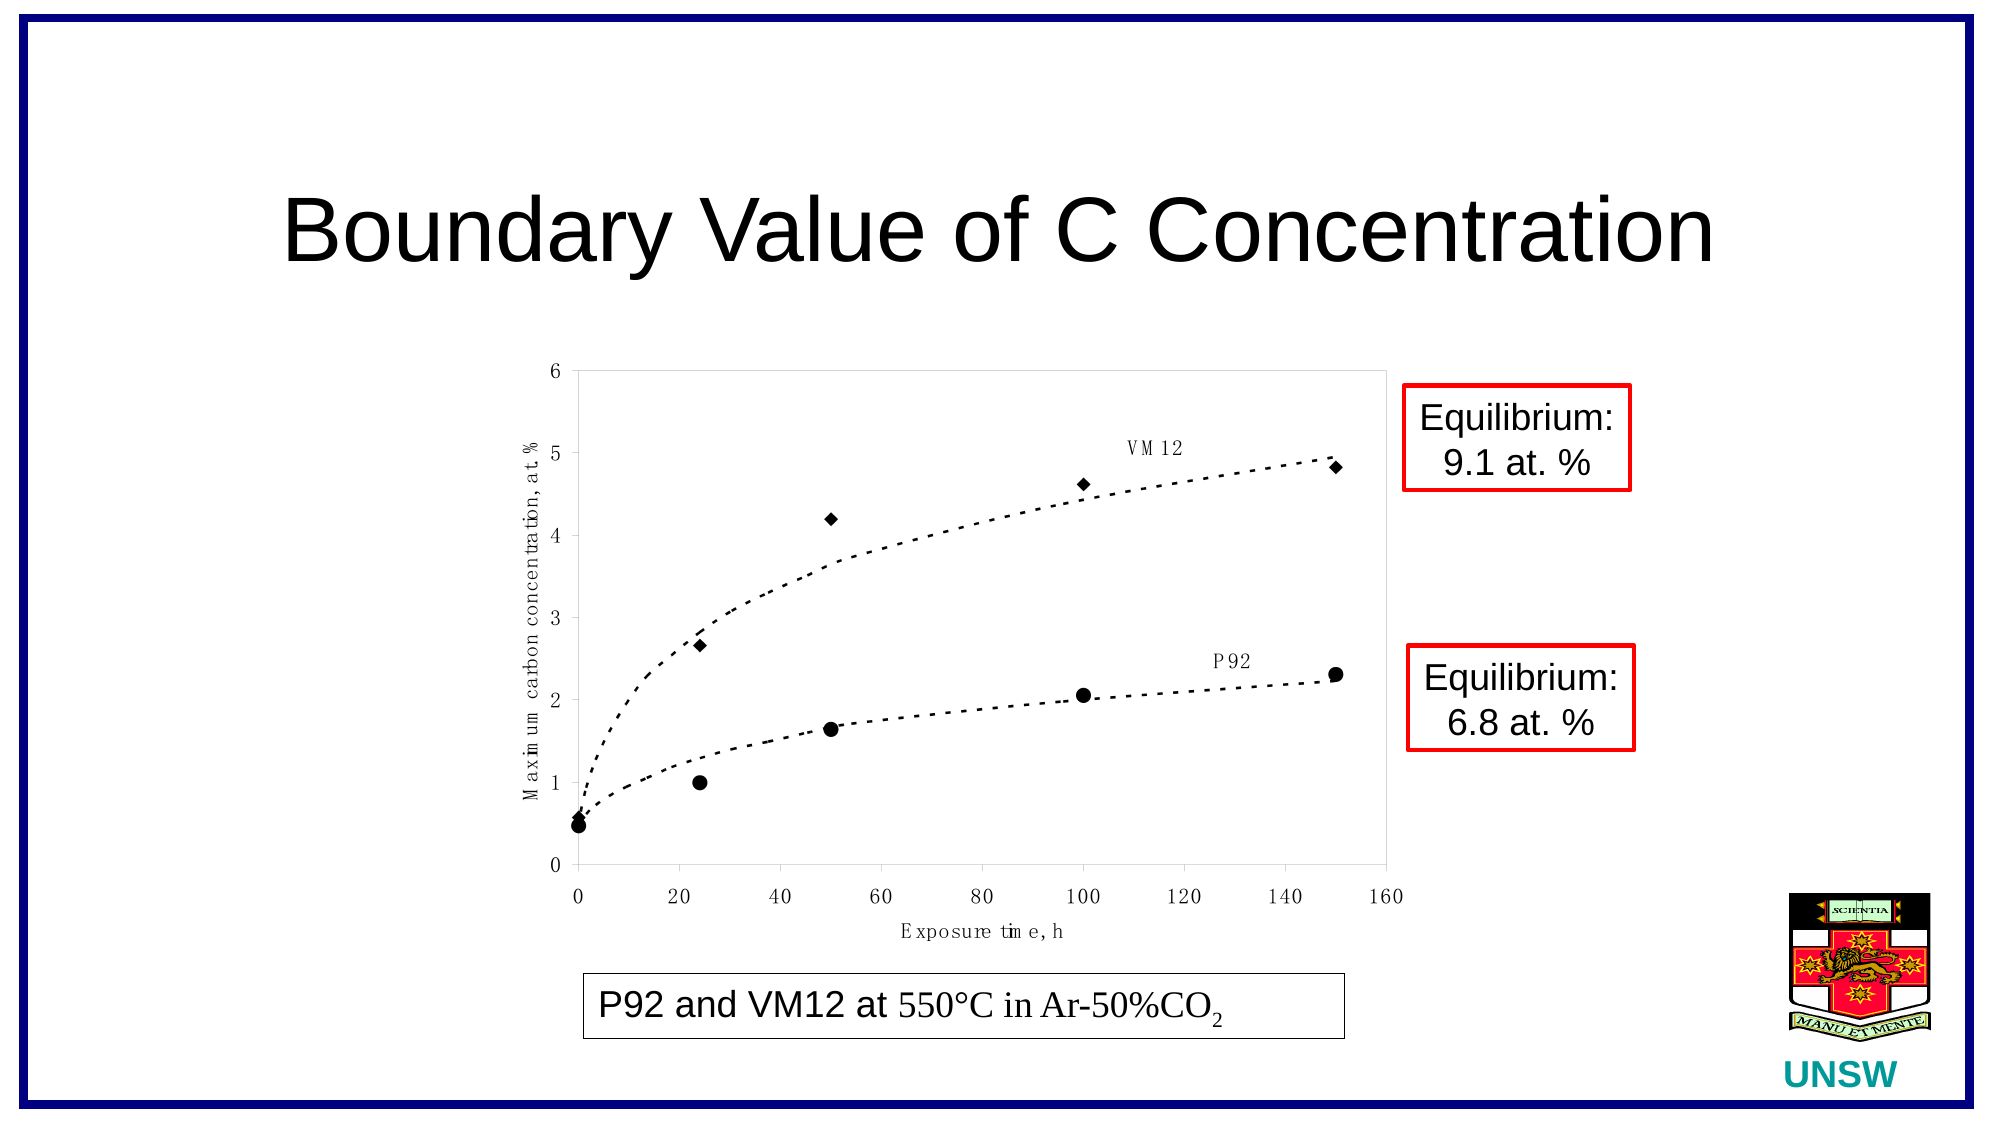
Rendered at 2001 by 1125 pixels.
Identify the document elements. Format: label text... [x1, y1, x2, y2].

text_box Equilibrium: 6.8 at. % [1421, 645, 1635, 751]
picture [507, 337, 1421, 954]
text_box P92 and VM12 at 550°C in Ar-50%CO2 [583, 973, 1345, 1039]
title Boundary Value of C Concentration [174, 109, 1825, 288]
picture [1789, 893, 1931, 1042]
text_box Equilibrium: 9.1 at. % [1421, 385, 1631, 491]
